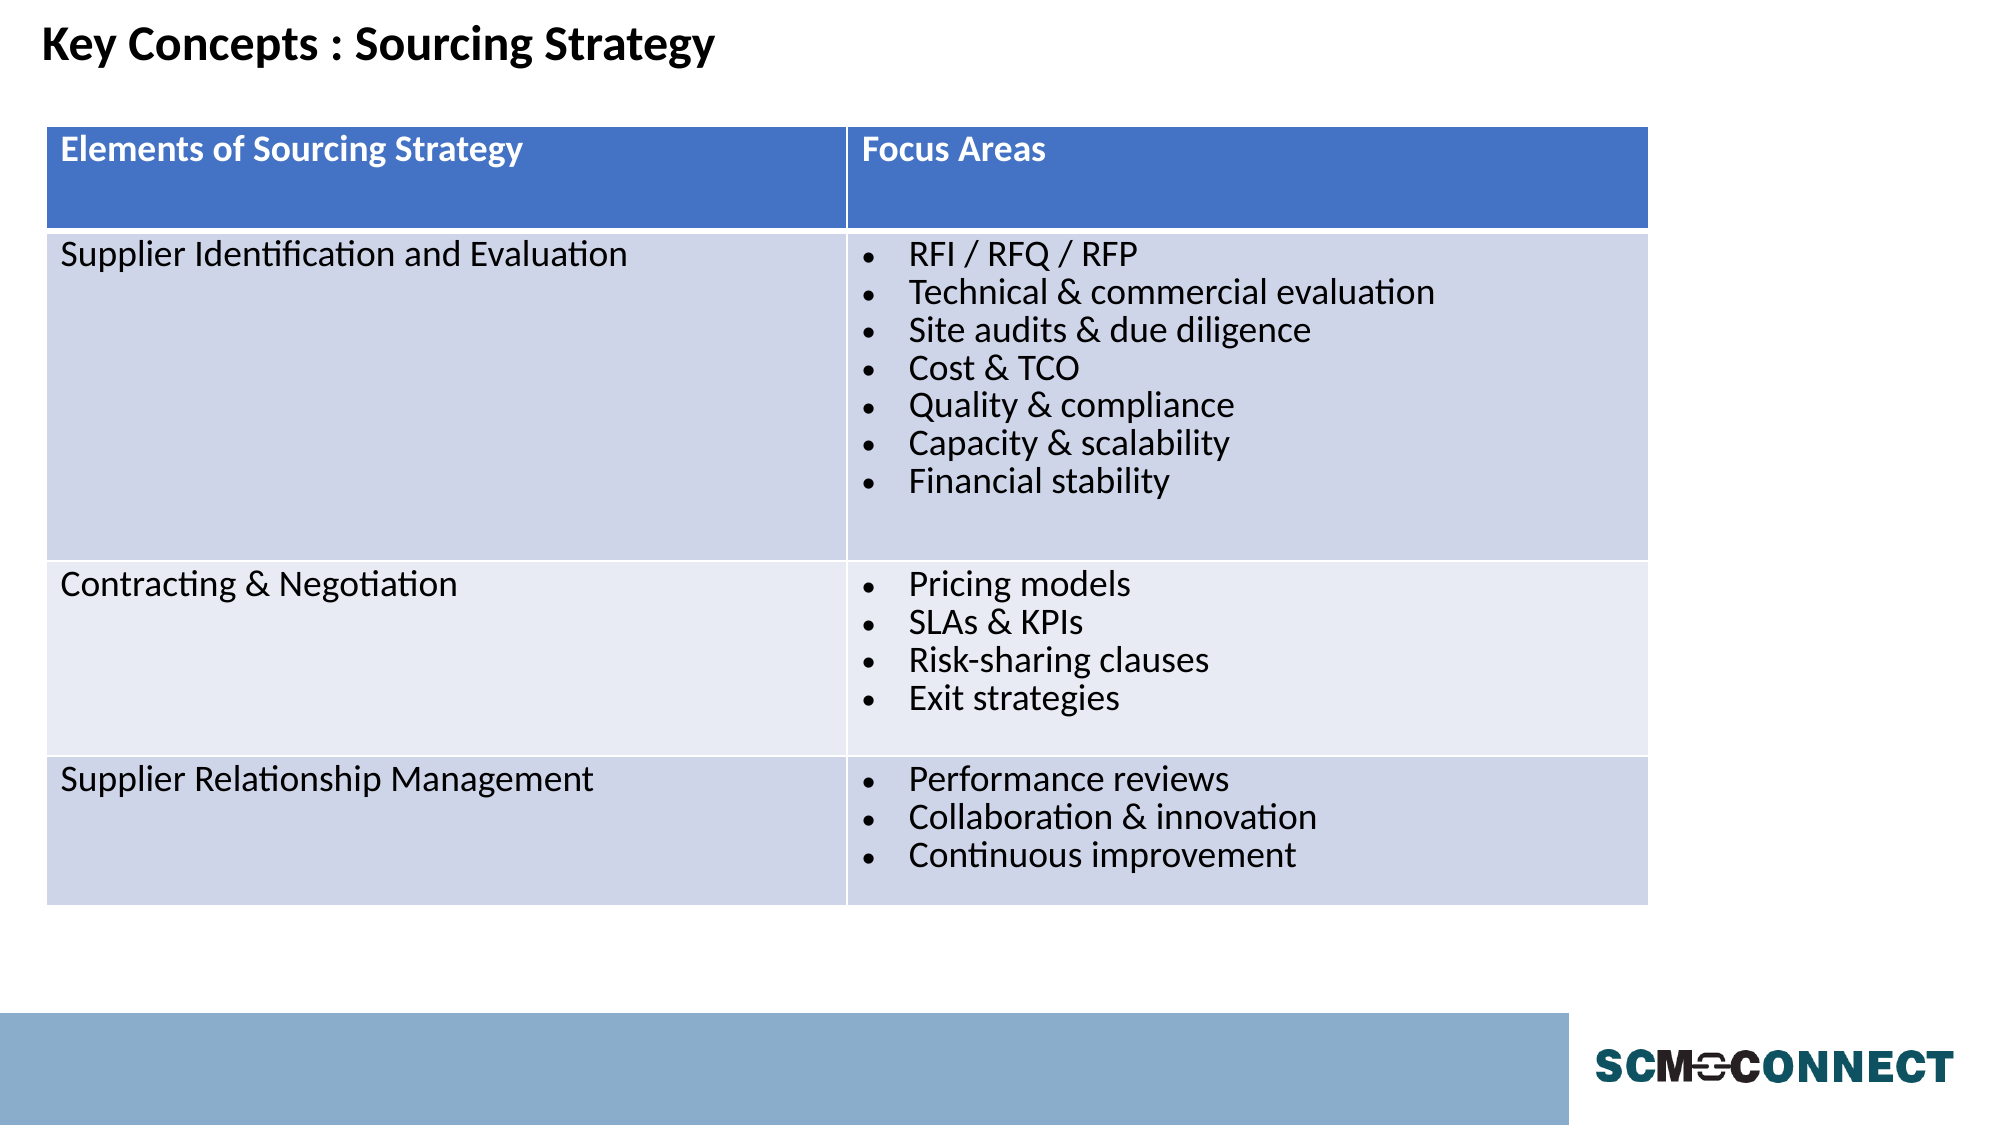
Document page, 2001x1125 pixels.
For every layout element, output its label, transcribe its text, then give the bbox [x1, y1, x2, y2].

table_cell Contracting & Negotiation [47, 562, 846, 755]
table_header Elements of Sourcing Strategy [47, 127, 846, 228]
text_box Key Concepts : Sourcing Strategy [27, 3, 945, 78]
table_cell Supplier Relationship Management [47, 757, 846, 905]
table_cell Supplier Identification and Evaluation [47, 234, 846, 560]
table_cell RFI / RFQ / RFP Technical & commercial evaluation Site audits & due diligence Cost & TCO Quality & compliance Capacity & scalability Financial stability [848, 234, 1648, 560]
table_cell Pricing models SLAs & KPIs Risk-sharing clauses Exit strategies [848, 562, 1648, 755]
table_cell Performance reviews Collaboration & innovation Continuous improvement [848, 757, 1648, 905]
picture [1587, 1031, 1962, 1108]
table_header Focus Areas [848, 127, 1648, 228]
